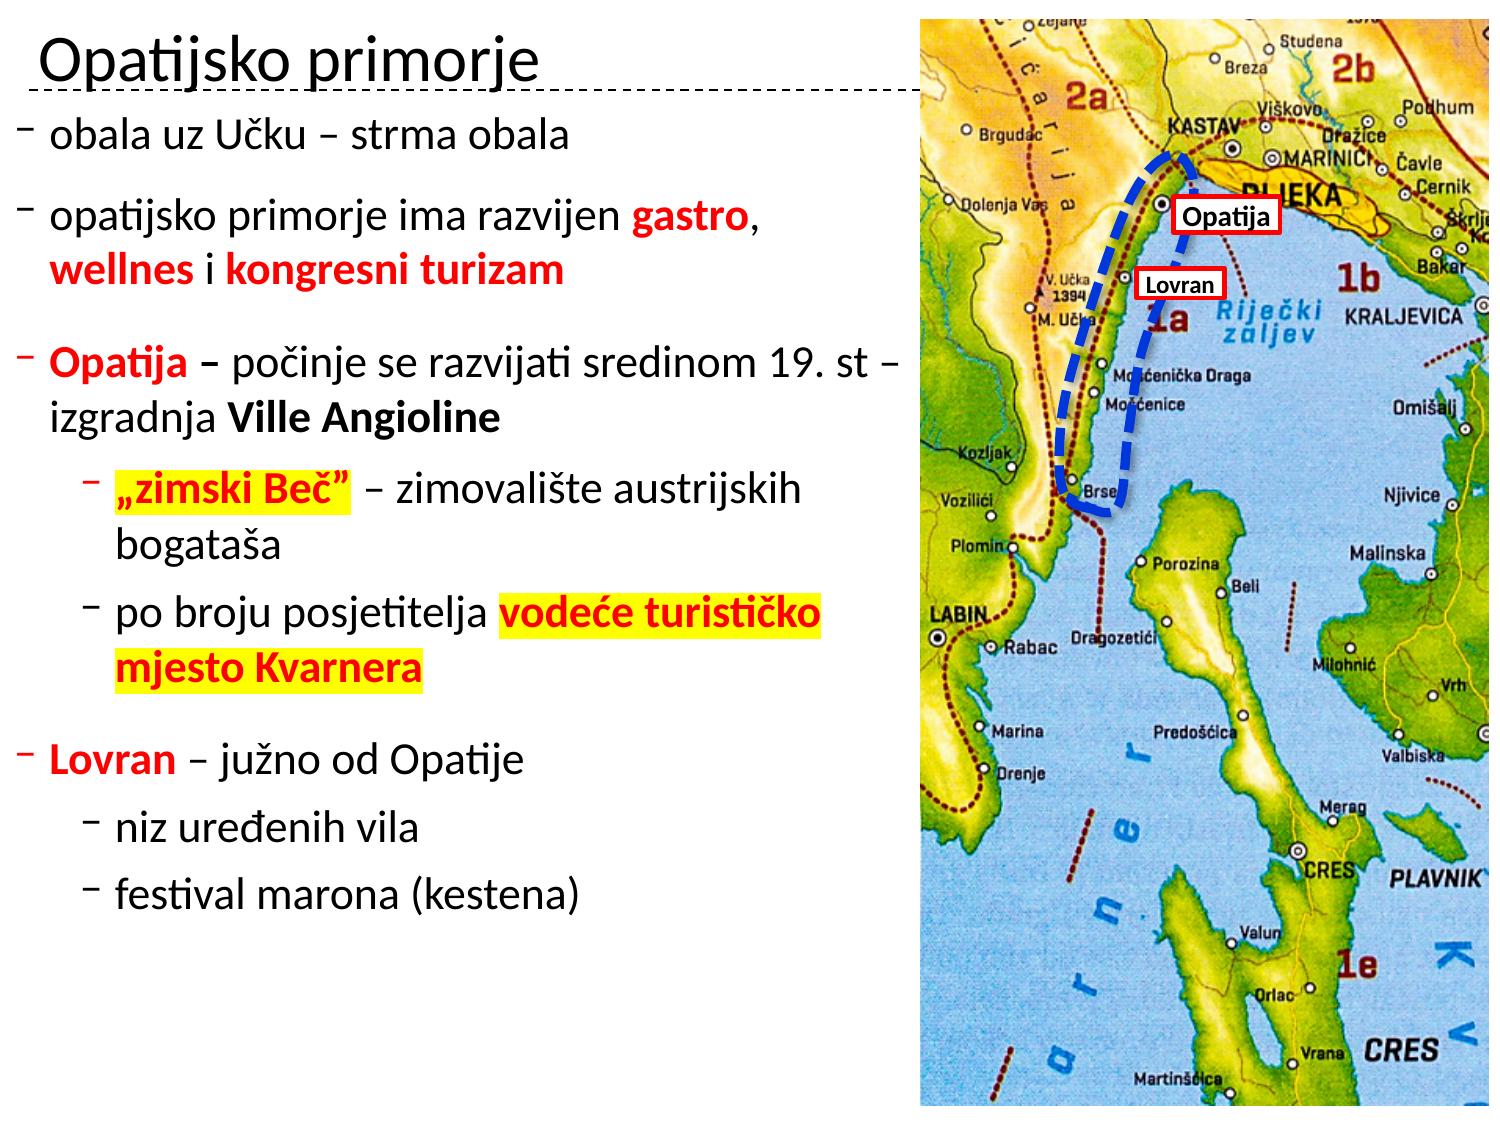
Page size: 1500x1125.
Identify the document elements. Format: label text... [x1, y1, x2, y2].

picture [920, 18, 1489, 1106]
text_box obala uz Učku – strma obala opatijsko primorje ima razvijen gastro, wellnes i kongresni turizam Opatija – počinje se razvijati sredinom 19. st – izgradnja Ville Angioline „zimski Beč” – zimovalište austrijskih bogataša po broju posjetitelja vodeće turističko mjesto Kvarnera Lovran – južno od Opatije niz uređenih vila festival marona (kestena) [0, 96, 915, 1106]
title Opatijsko primorje [23, 7, 1477, 102]
